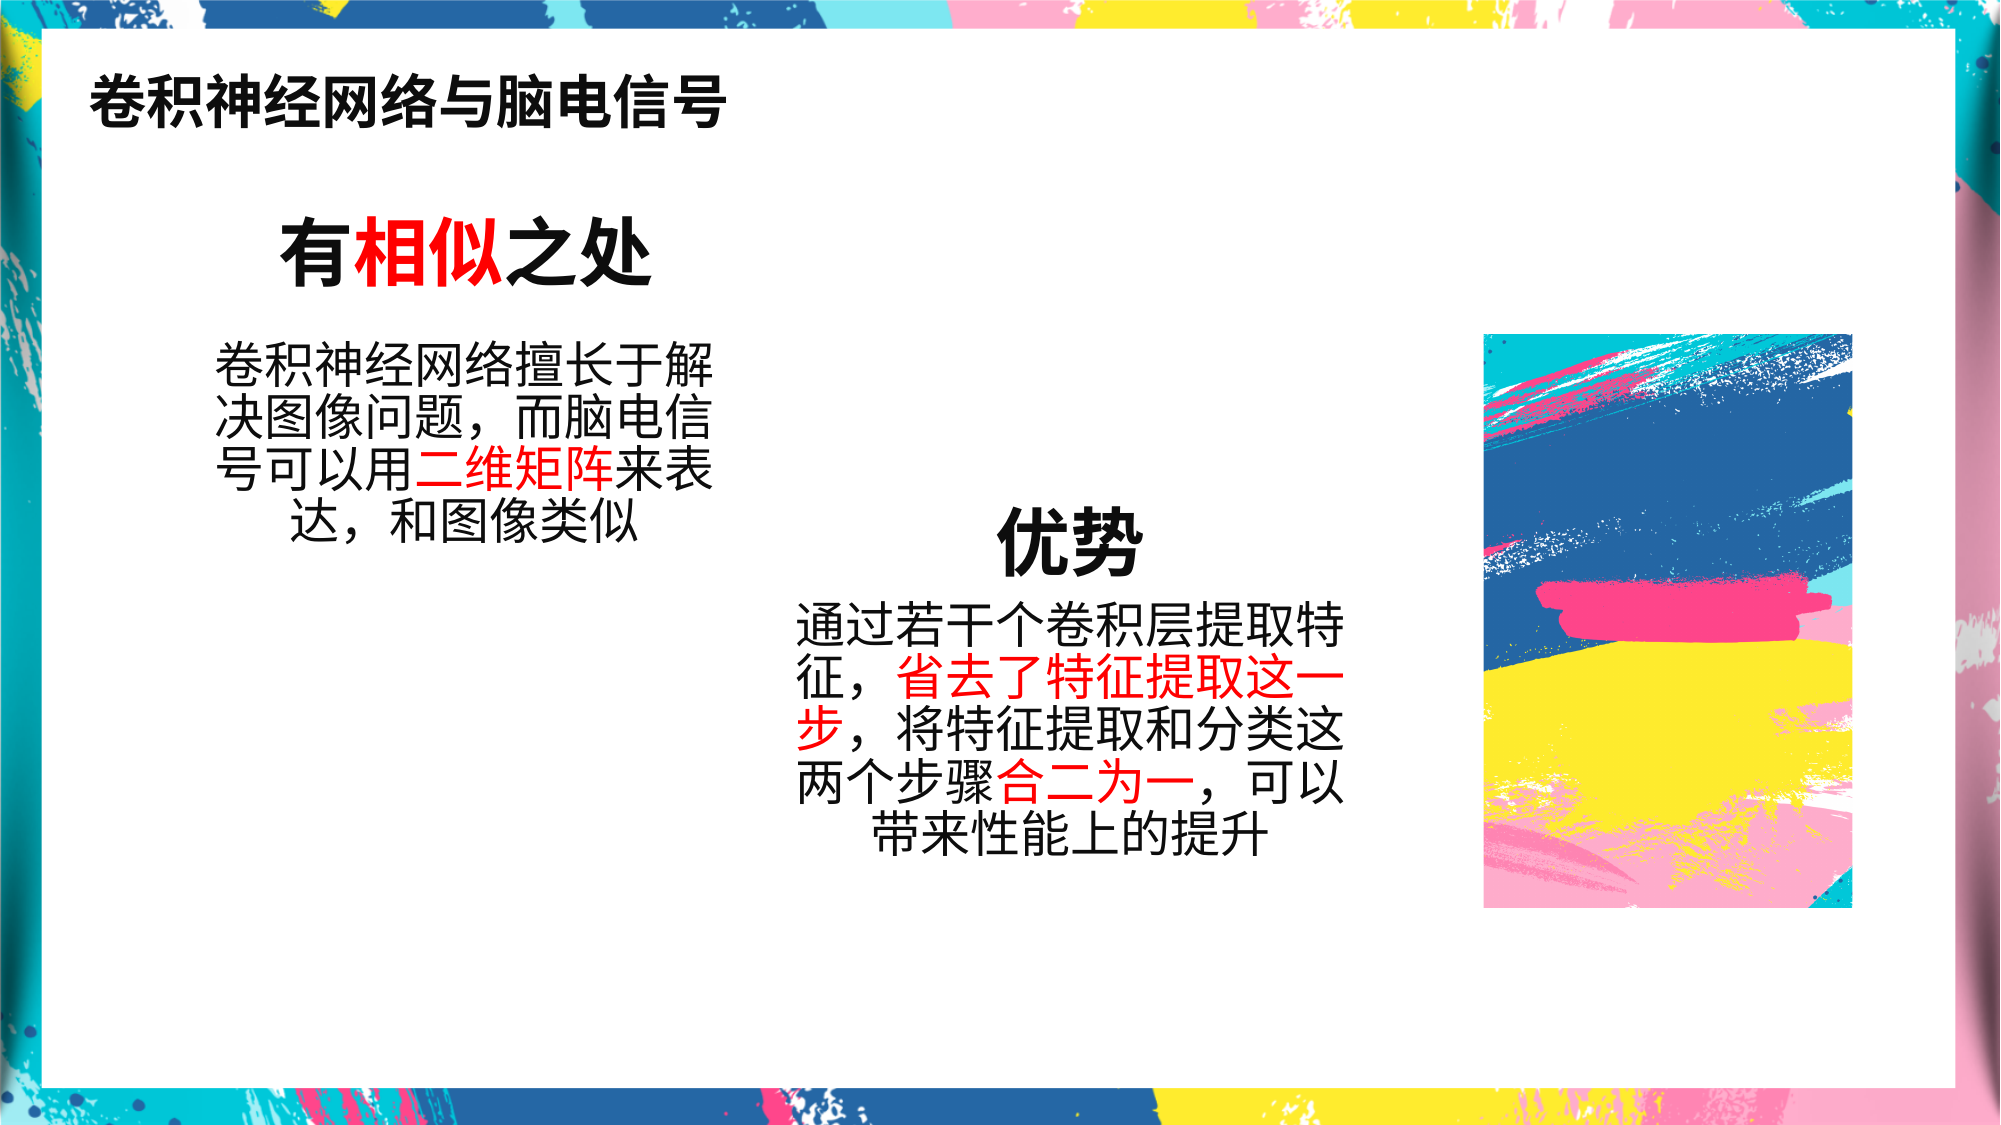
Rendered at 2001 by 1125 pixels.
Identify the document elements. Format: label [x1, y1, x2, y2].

text_box [0, 0, 2000, 1122]
text_box [775, 488, 1366, 942]
text_box [181, 197, 747, 661]
